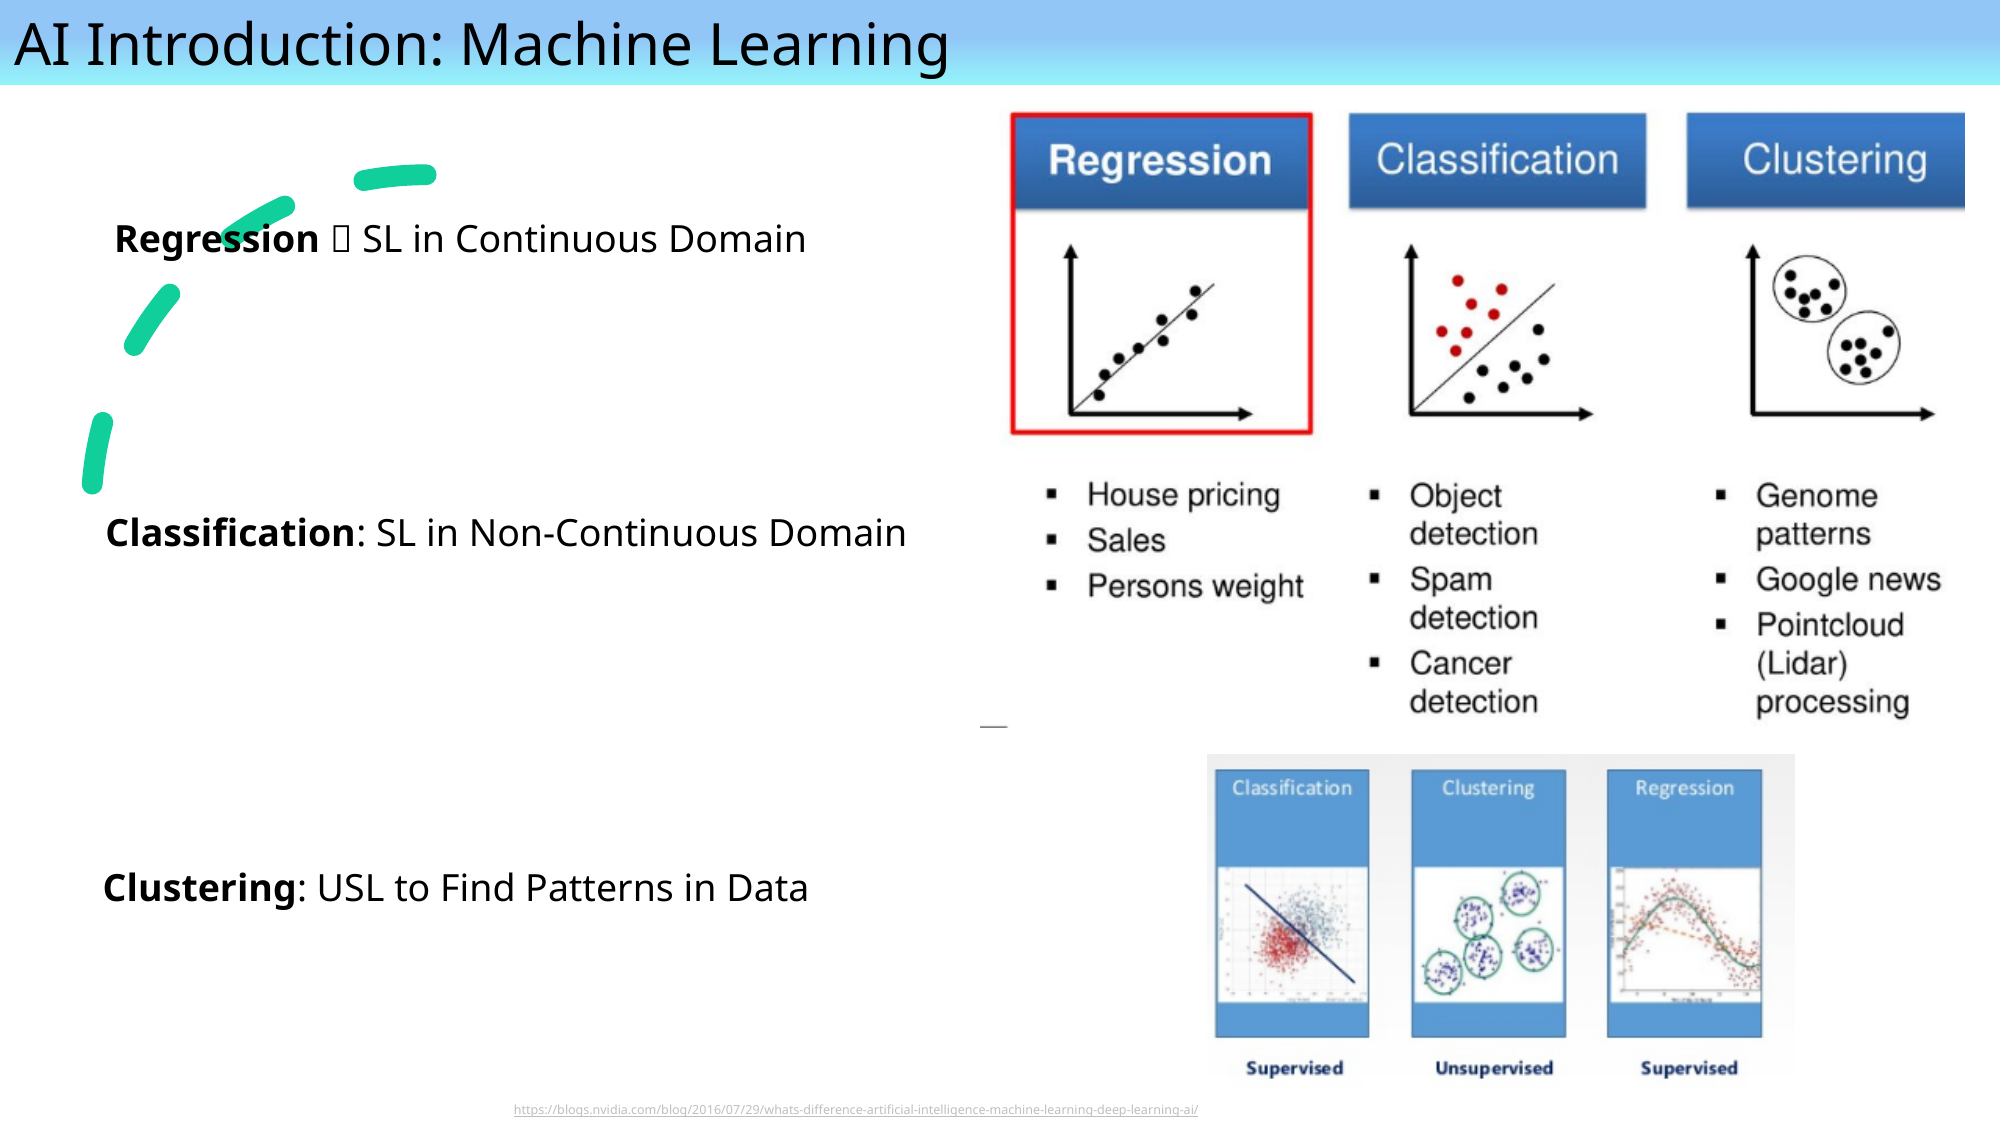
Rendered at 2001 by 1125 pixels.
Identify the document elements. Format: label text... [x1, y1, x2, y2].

text_box Regression  SL in Continuous Domain [99, 208, 823, 268]
text_box Clustering: USL to Find Patterns in Data [87, 856, 825, 916]
text_box https://blogs.nvidia.com/blog/2016/07/29/whats-difference-artificial-intelligence-machine-learning-deep-learning-ai/ [499, 1094, 1500, 1125]
picture [1206, 754, 1795, 1104]
text_box Classification: SL in Non-Continuous Domain [90, 501, 923, 562]
picture [980, 85, 1965, 728]
text_box AI Introduction: Machine Learning [0, 0, 2000, 85]
